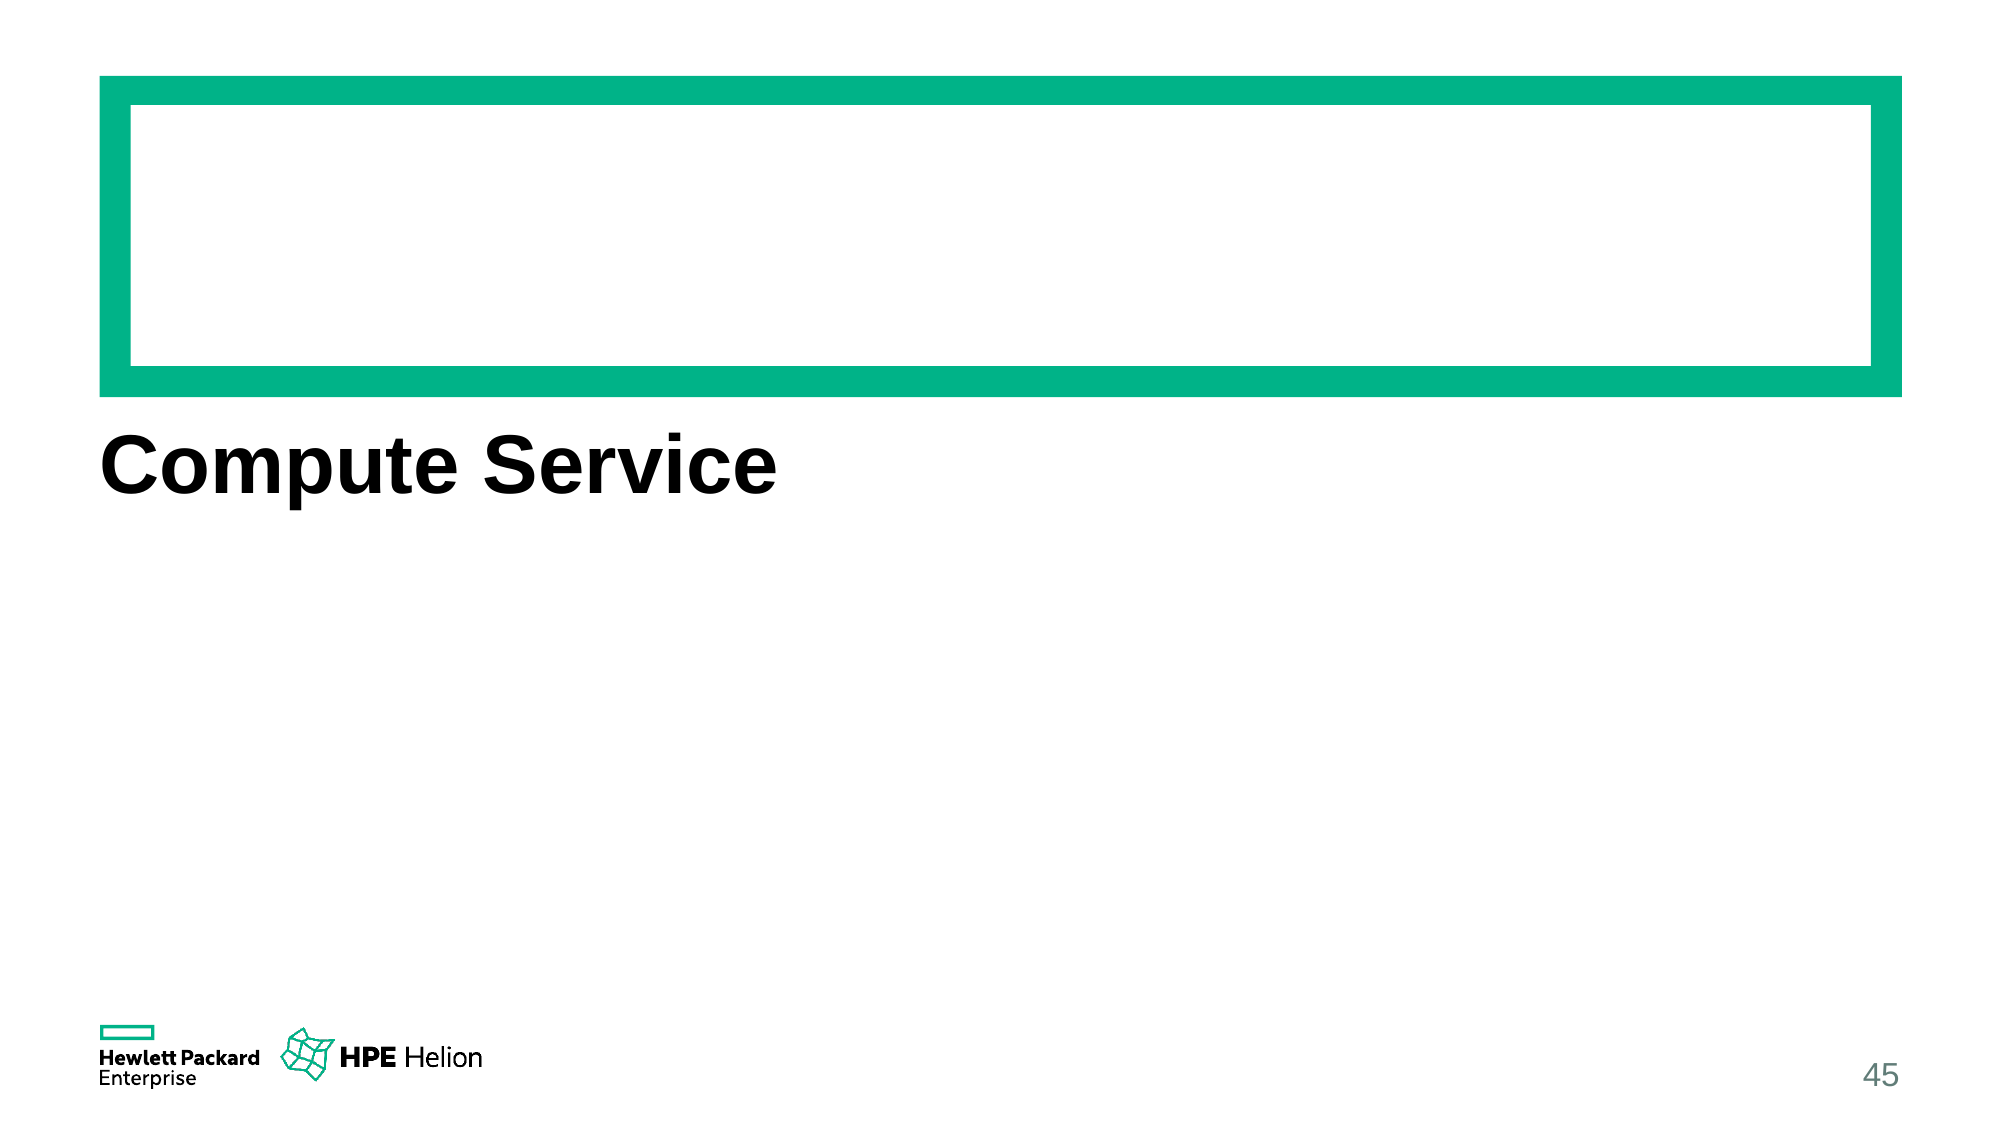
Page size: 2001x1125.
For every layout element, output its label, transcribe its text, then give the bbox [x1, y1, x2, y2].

title Compute Service [99, 421, 1450, 517]
slide_number 45 [1812, 1054, 1900, 1093]
picture [279, 1026, 482, 1082]
